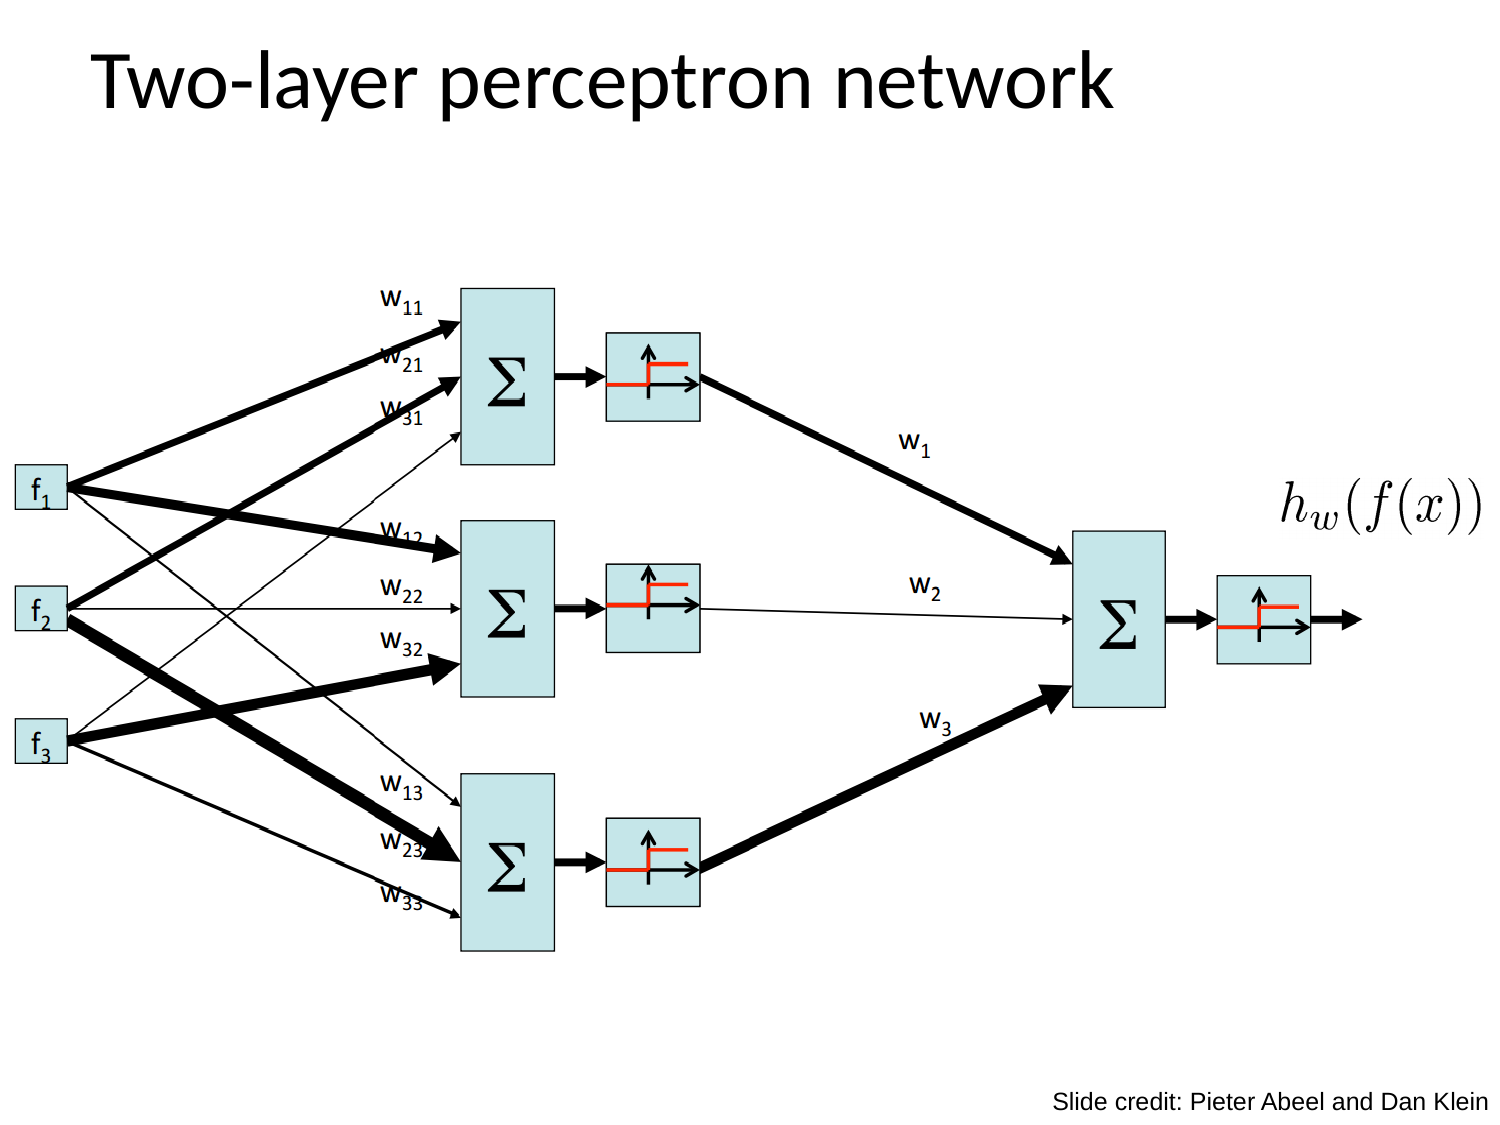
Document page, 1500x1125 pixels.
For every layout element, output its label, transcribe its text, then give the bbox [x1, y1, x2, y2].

title Two-layer perceptron network [75, 0, 1425, 150]
picture [0, 262, 1500, 967]
text_box Slide credit: Pieter Abeel and Dan Klein [1037, 1078, 1500, 1124]
